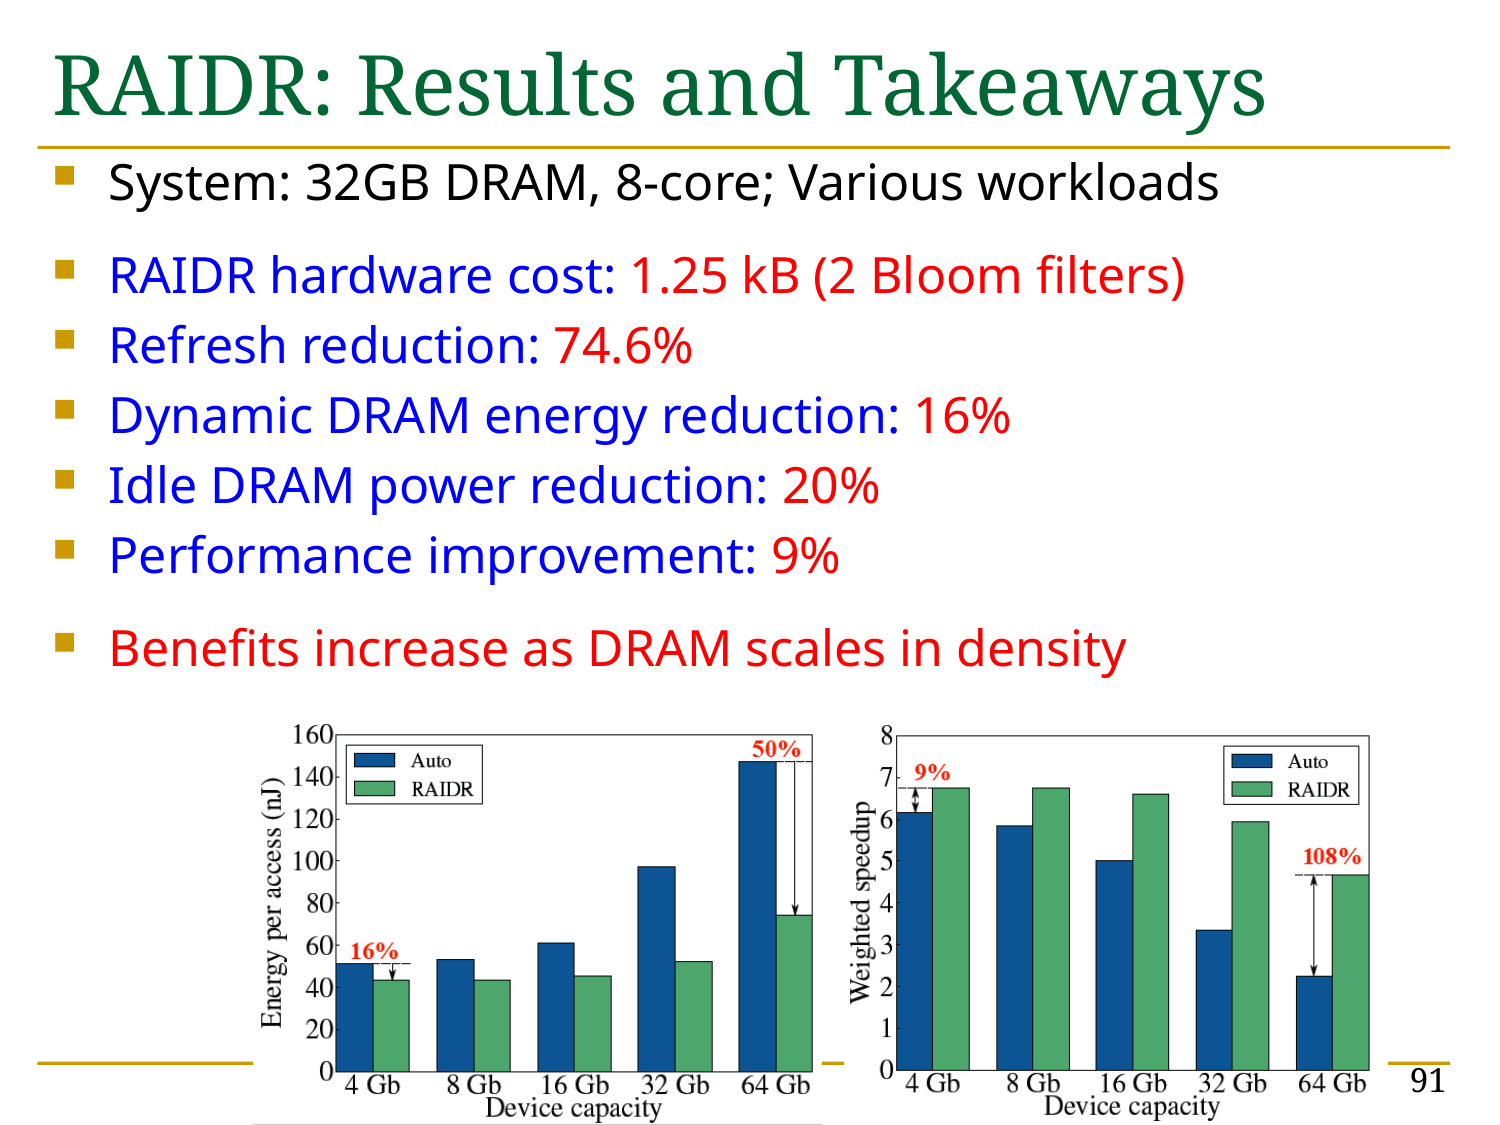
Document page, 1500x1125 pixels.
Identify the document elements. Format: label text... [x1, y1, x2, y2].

list System: 32GB DRAM, 8-core; Various workloads RAIDR hardware cost: 1.25 kB (2 Bloom filters) Refresh reduction: 74.6% Dynamic DRAM energy reduction: 16% Idle DRAM power reduction: 20% Performance improvement: 9% Benefits increase as DRAM scales in density [37, 142, 1483, 984]
picture [253, 723, 822, 1125]
title RAIDR: Results and Takeaways [37, 24, 1450, 142]
picture [844, 719, 1389, 1122]
slide_number 91 [1393, 1036, 1462, 1112]
